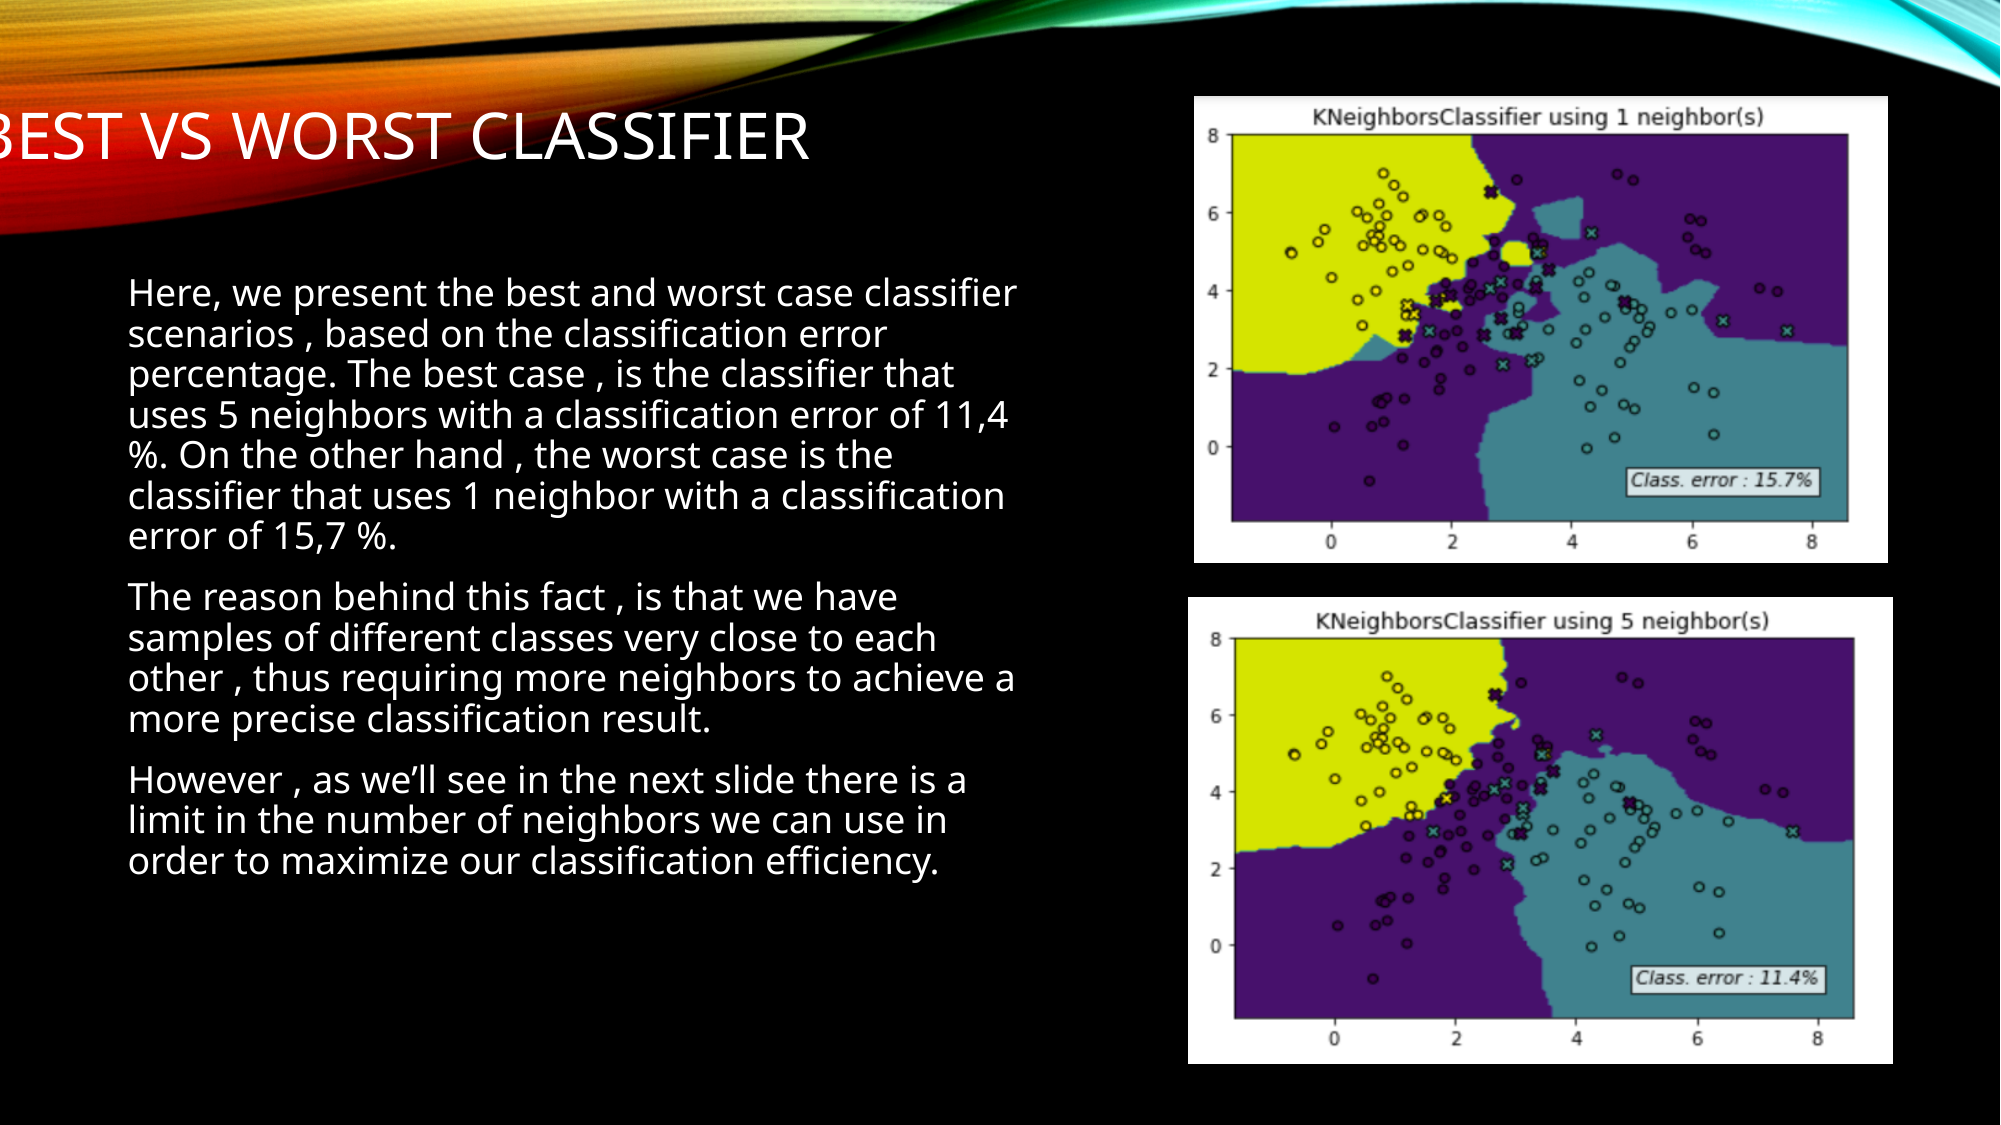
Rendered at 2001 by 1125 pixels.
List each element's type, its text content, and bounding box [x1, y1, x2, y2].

list Here, we present the best and worst case classifier scenarios , based on the classification error percentage. The best case , is the classifier that uses 5 neighbors with a classification error of 11,4 %. On the other hand , the worst case is the classifier that uses 1 neighbor with a classification error of 15,7 %. The reason behind this fact , is that we have samples of different classes very close to each other , thus requiring more neighbors to achieve a more precise classification result. However , as we’ll see in the next slide there is a limit in the number of neighbors we can use in order to maximize our classification efficiency. [112, 267, 1047, 945]
title best vs worst classifier [0, 88, 941, 182]
picture [0, 0, 2000, 563]
picture [1188, 597, 1894, 1064]
